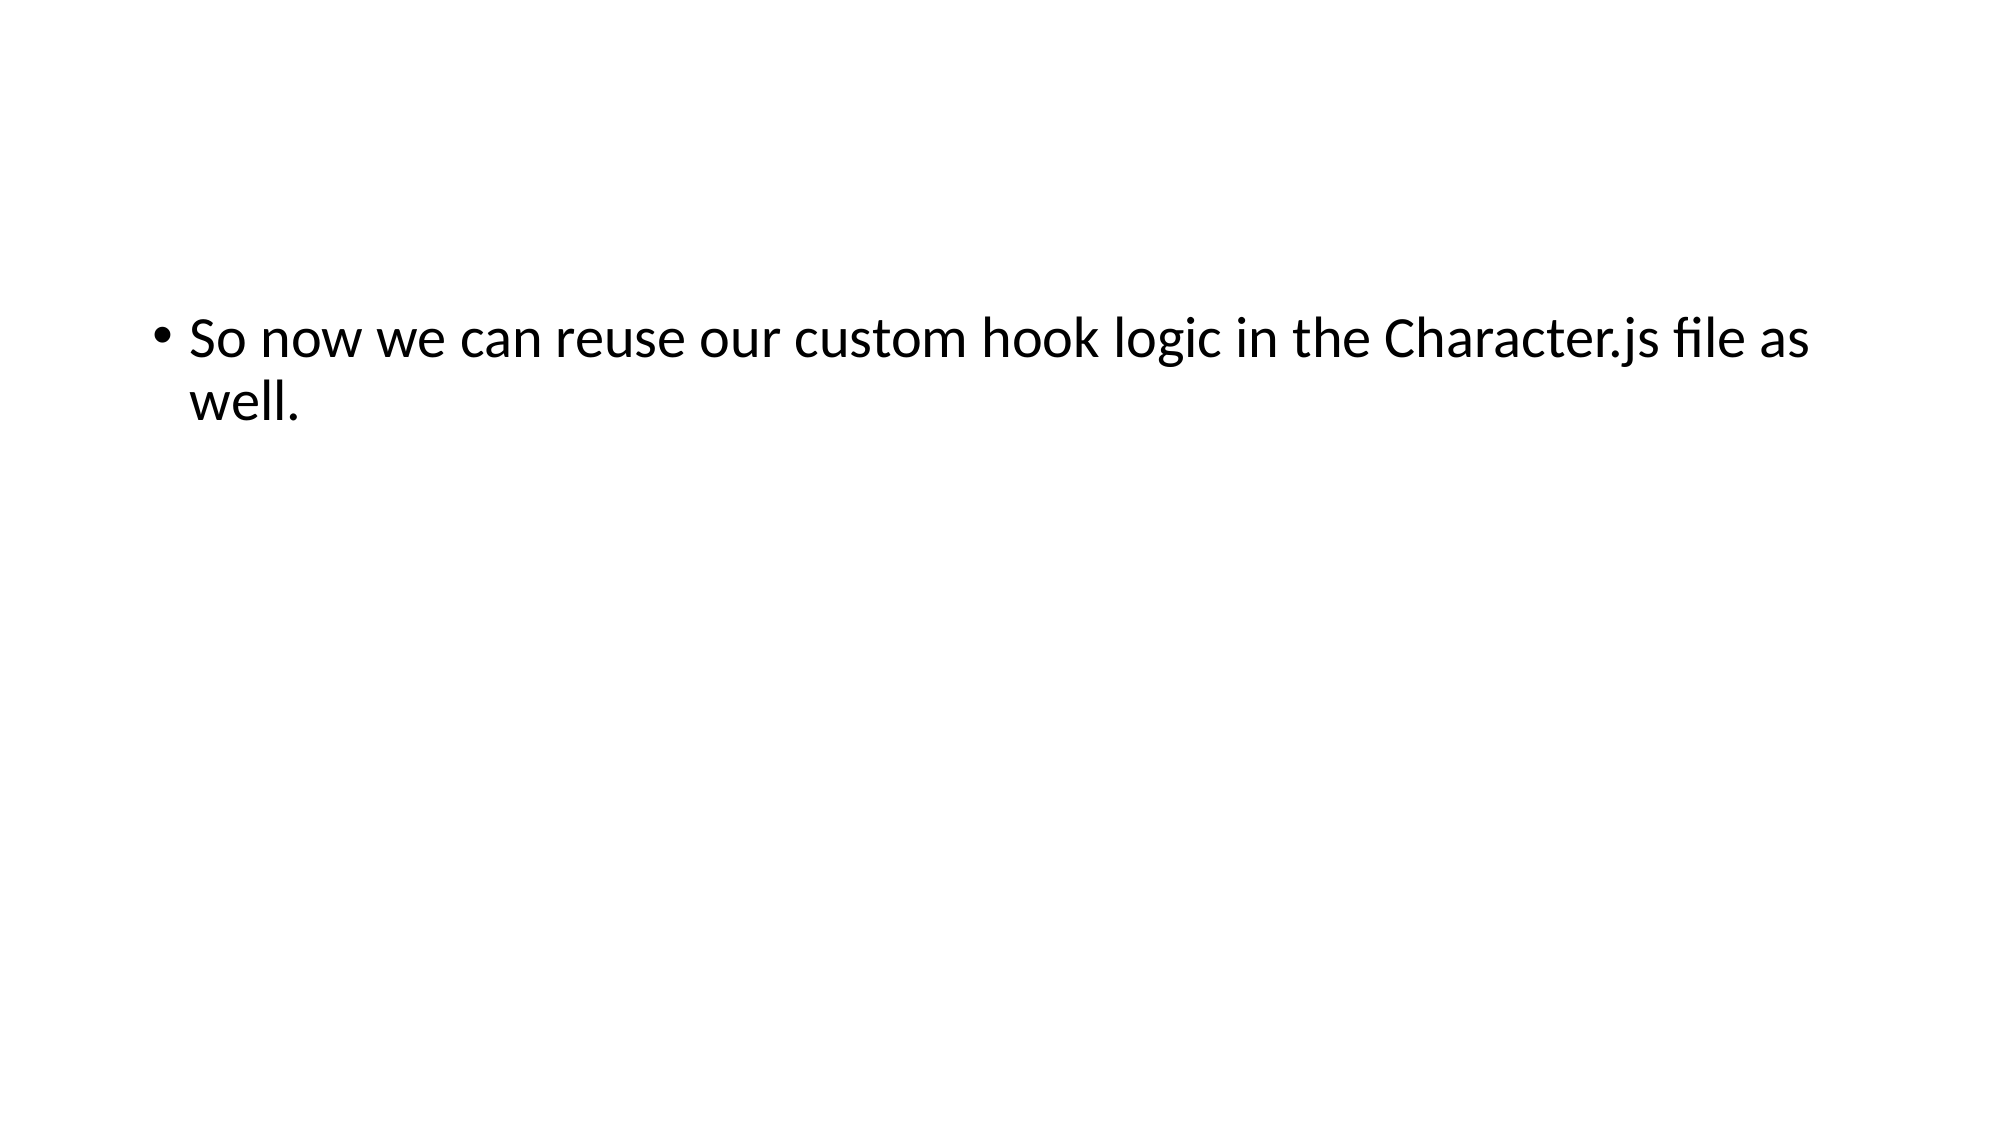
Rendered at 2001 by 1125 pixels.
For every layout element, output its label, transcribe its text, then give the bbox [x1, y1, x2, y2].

list So now we can reuse our custom hook logic in the Character.js file as well. [137, 299, 1863, 1014]
